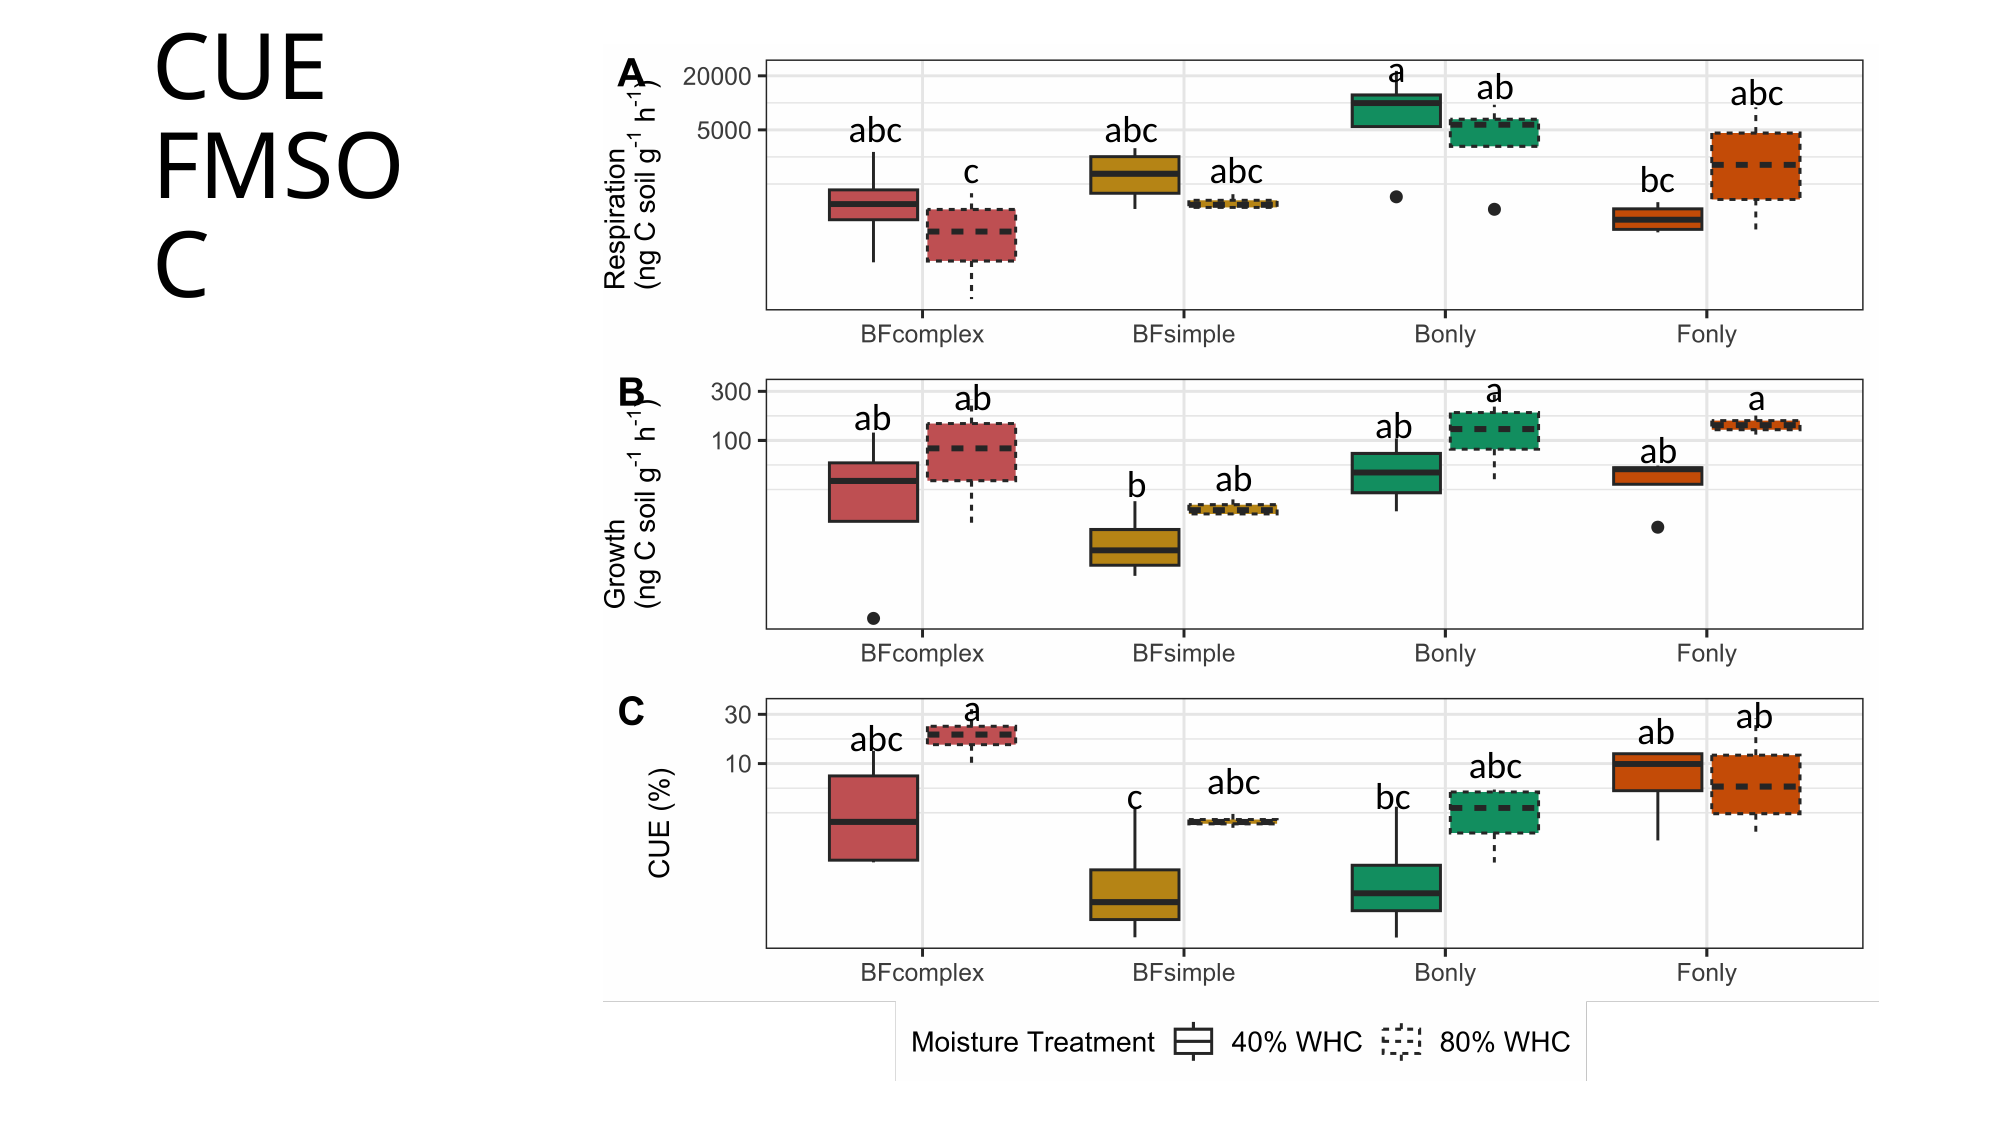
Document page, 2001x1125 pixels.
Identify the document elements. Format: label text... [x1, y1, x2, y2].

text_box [603, 37, 1879, 1081]
title CUE FMSOC [137, 59, 474, 278]
